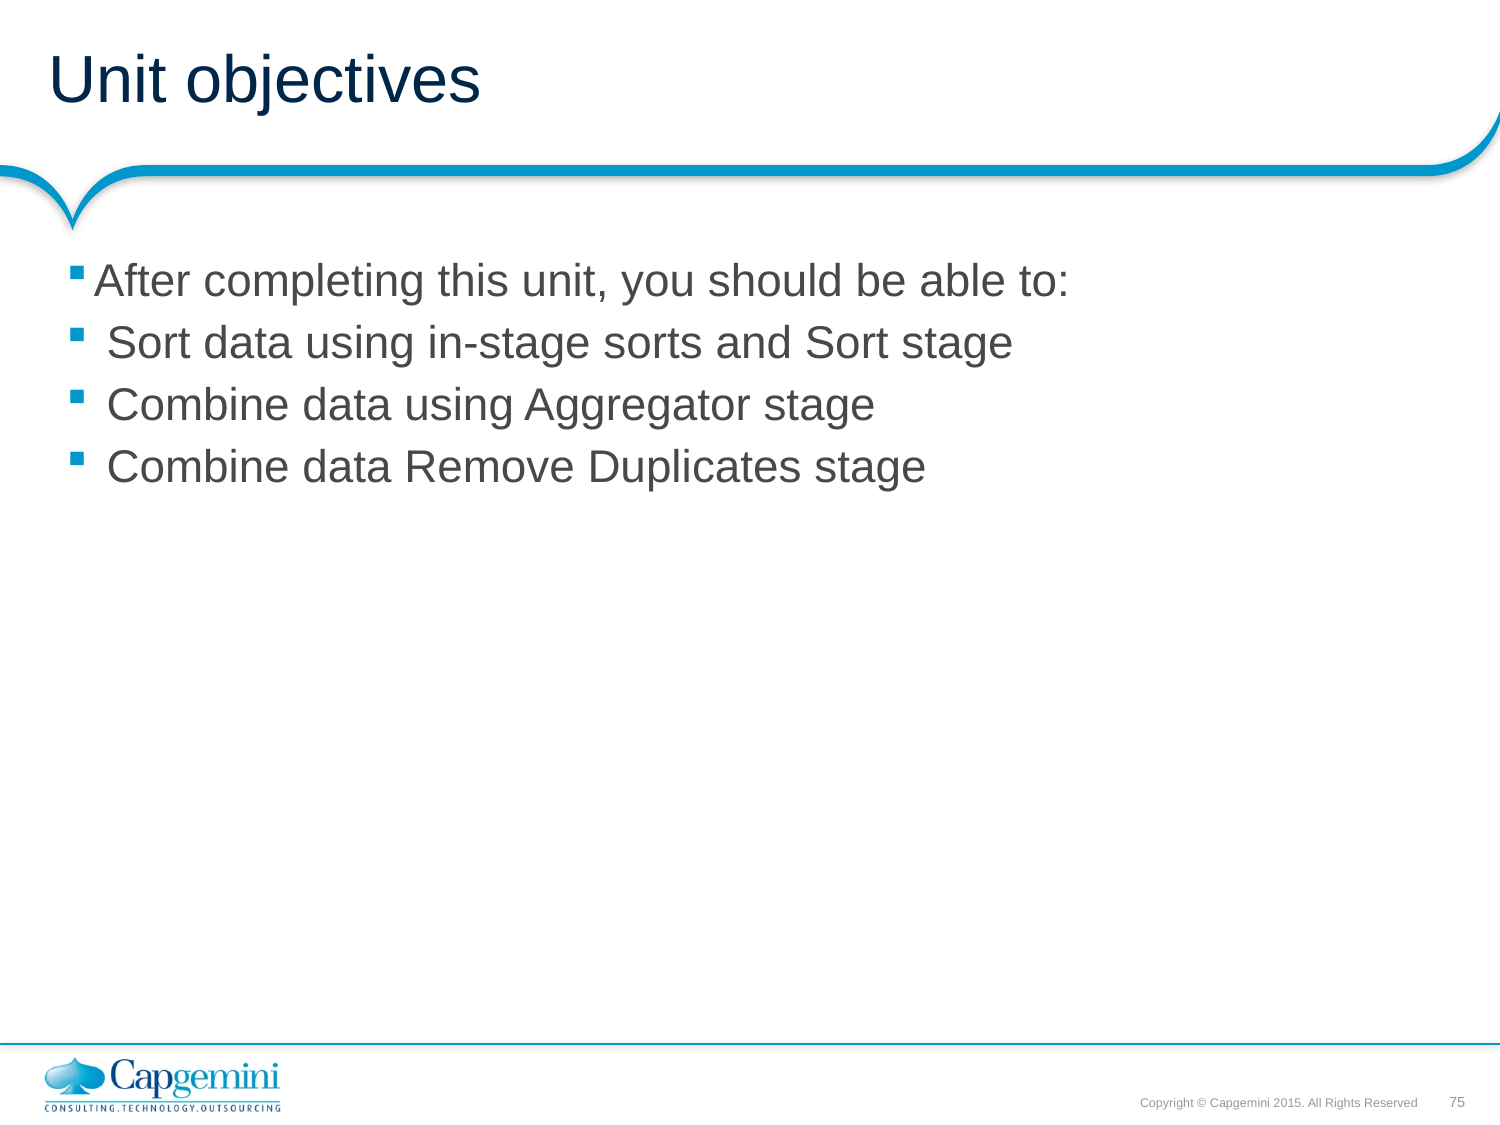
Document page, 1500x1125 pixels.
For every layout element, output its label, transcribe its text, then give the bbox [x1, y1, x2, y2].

picture [44, 1056, 281, 1113]
title Unit objectives [0, 0, 1500, 165]
list After completing this unit, you should be able to: Sort data using in-stage sorts and Sort stage Combine data using Aggregator stage Combine data Remove Duplicates stage [48, 245, 1500, 1007]
